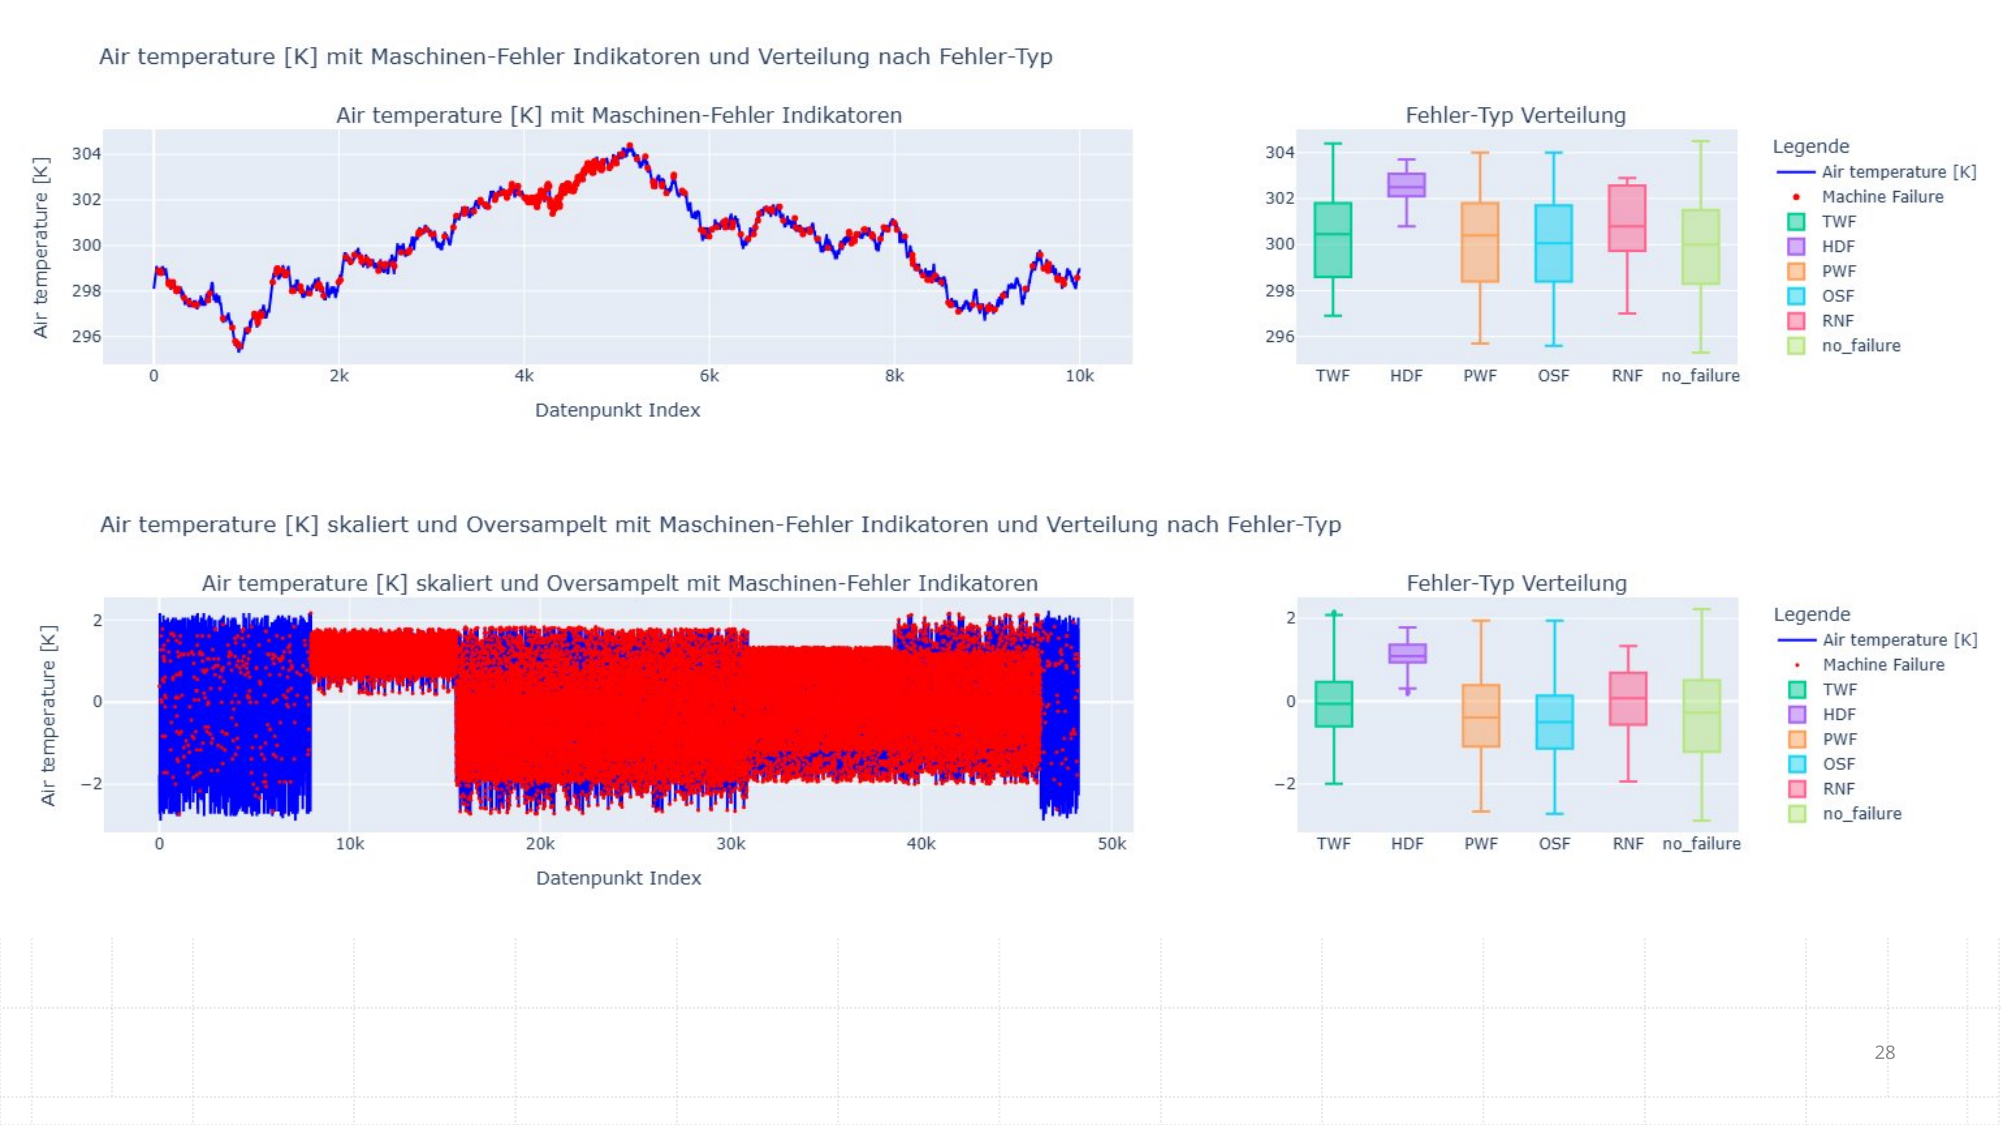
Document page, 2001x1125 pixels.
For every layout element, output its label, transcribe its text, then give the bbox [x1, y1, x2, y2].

picture [0, 0, 2000, 937]
slide_number 28 [1805, 1019, 1966, 1089]
